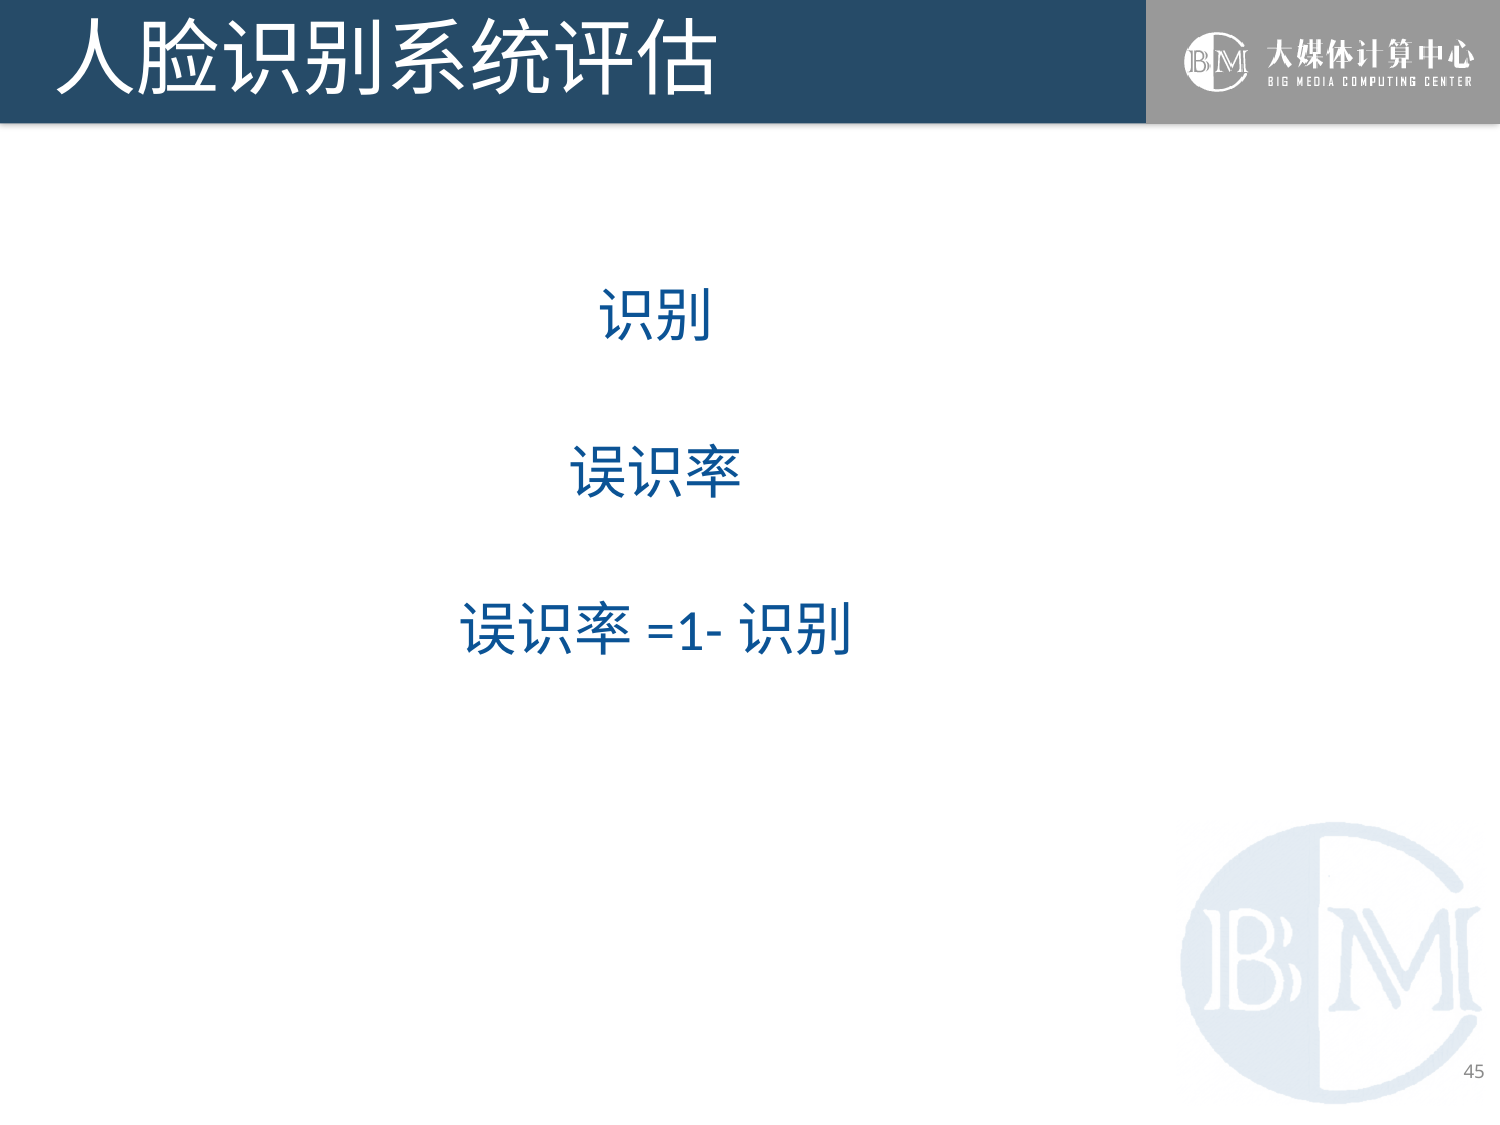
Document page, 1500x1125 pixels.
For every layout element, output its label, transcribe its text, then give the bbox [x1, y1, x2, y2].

title 人脸识别系统评估 [0, 0, 1136, 124]
picture [1146, 0, 1500, 124]
slide_number 45 [1162, 1042, 1500, 1103]
